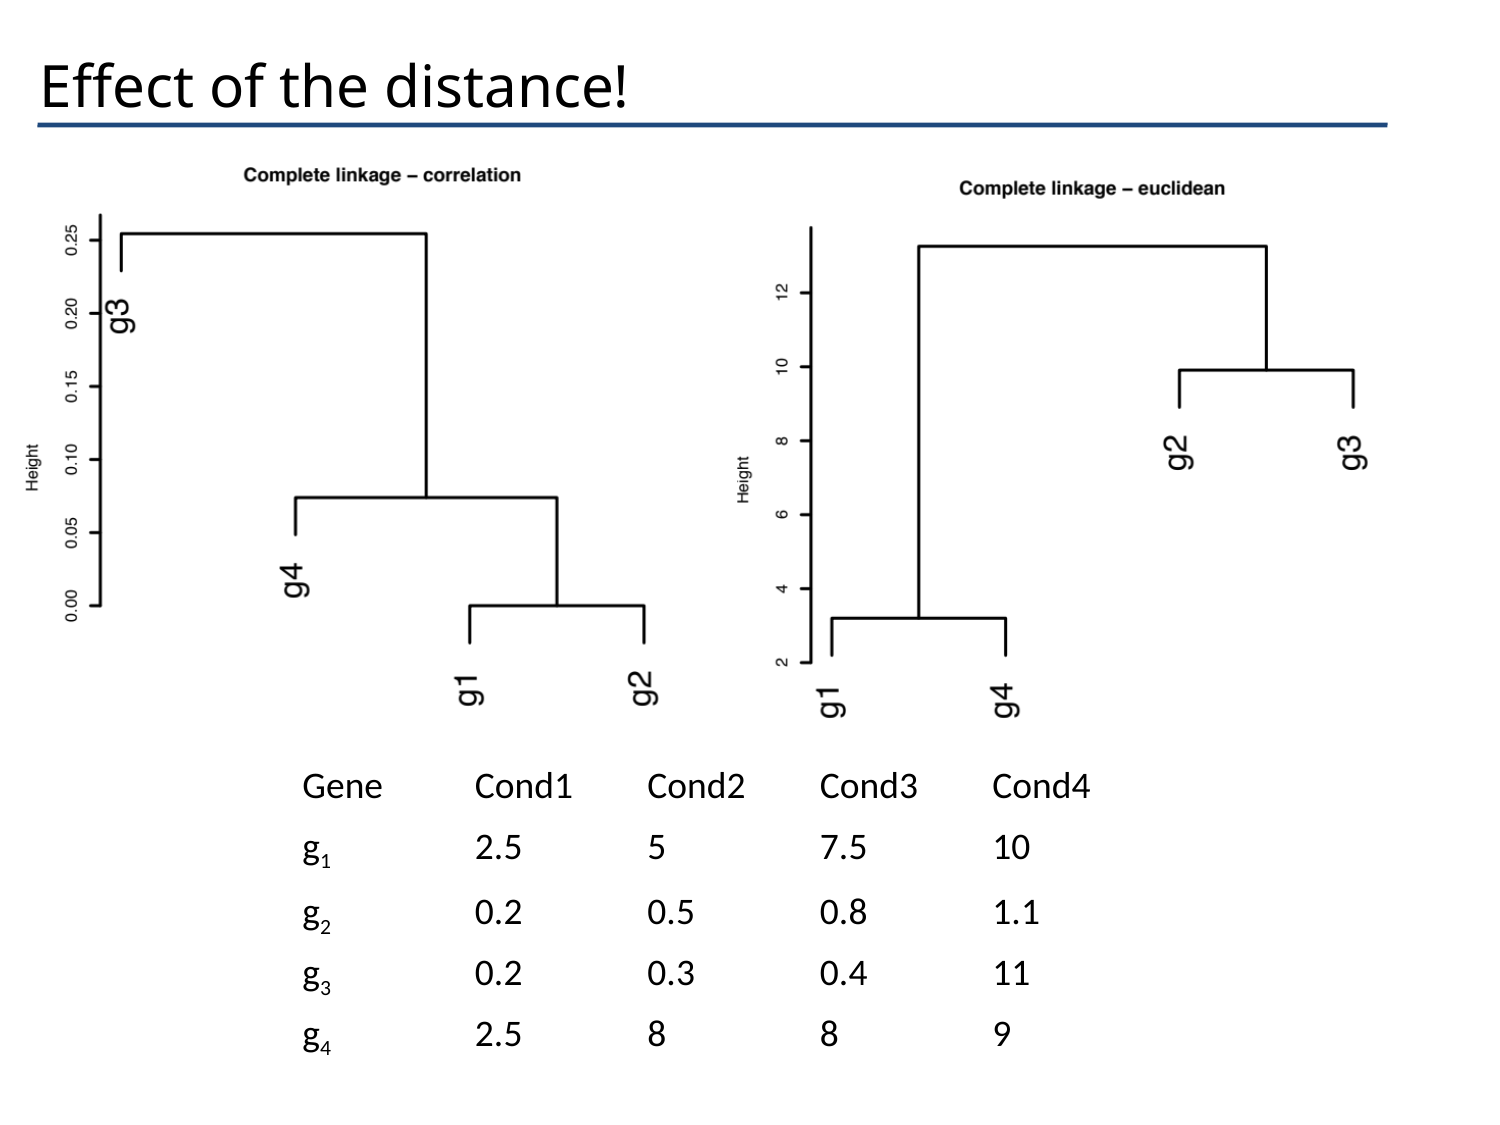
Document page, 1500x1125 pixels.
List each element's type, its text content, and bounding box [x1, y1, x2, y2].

table_cell 0.2 [460, 950, 632, 1011]
table_cell 11 [977, 950, 1150, 1011]
table_cell 2.5 [460, 1011, 632, 1072]
table_cell g1 [287, 823, 460, 889]
picture [24, 162, 670, 718]
table_cell 1.1 [977, 889, 1150, 950]
table_cell g4 [287, 1011, 460, 1072]
table_cell 8 [805, 1011, 977, 1072]
table_cell 0.4 [805, 950, 977, 1011]
table_header Gene [287, 763, 460, 823]
table_cell 10 [977, 823, 1150, 889]
table_cell 0.3 [632, 950, 805, 1011]
table_header Cond1 [460, 763, 632, 823]
table_cell 9 [977, 1011, 1150, 1072]
table_cell g3 [287, 950, 460, 1011]
title Effect of the distance! [24, 37, 1375, 130]
picture [737, 162, 1380, 725]
table_cell 0.5 [632, 889, 805, 950]
table_cell 8 [632, 1011, 805, 1072]
table_cell 2.5 [460, 823, 632, 889]
table_cell 0.8 [805, 889, 977, 950]
table_header Cond2 [632, 763, 805, 823]
table_header Cond4 [977, 763, 1150, 823]
table_cell g2 [287, 889, 460, 950]
table_cell 5 [632, 823, 805, 889]
table_cell 7.5 [805, 823, 977, 889]
table_cell 0.2 [460, 889, 632, 950]
table_header Cond3 [805, 763, 977, 823]
